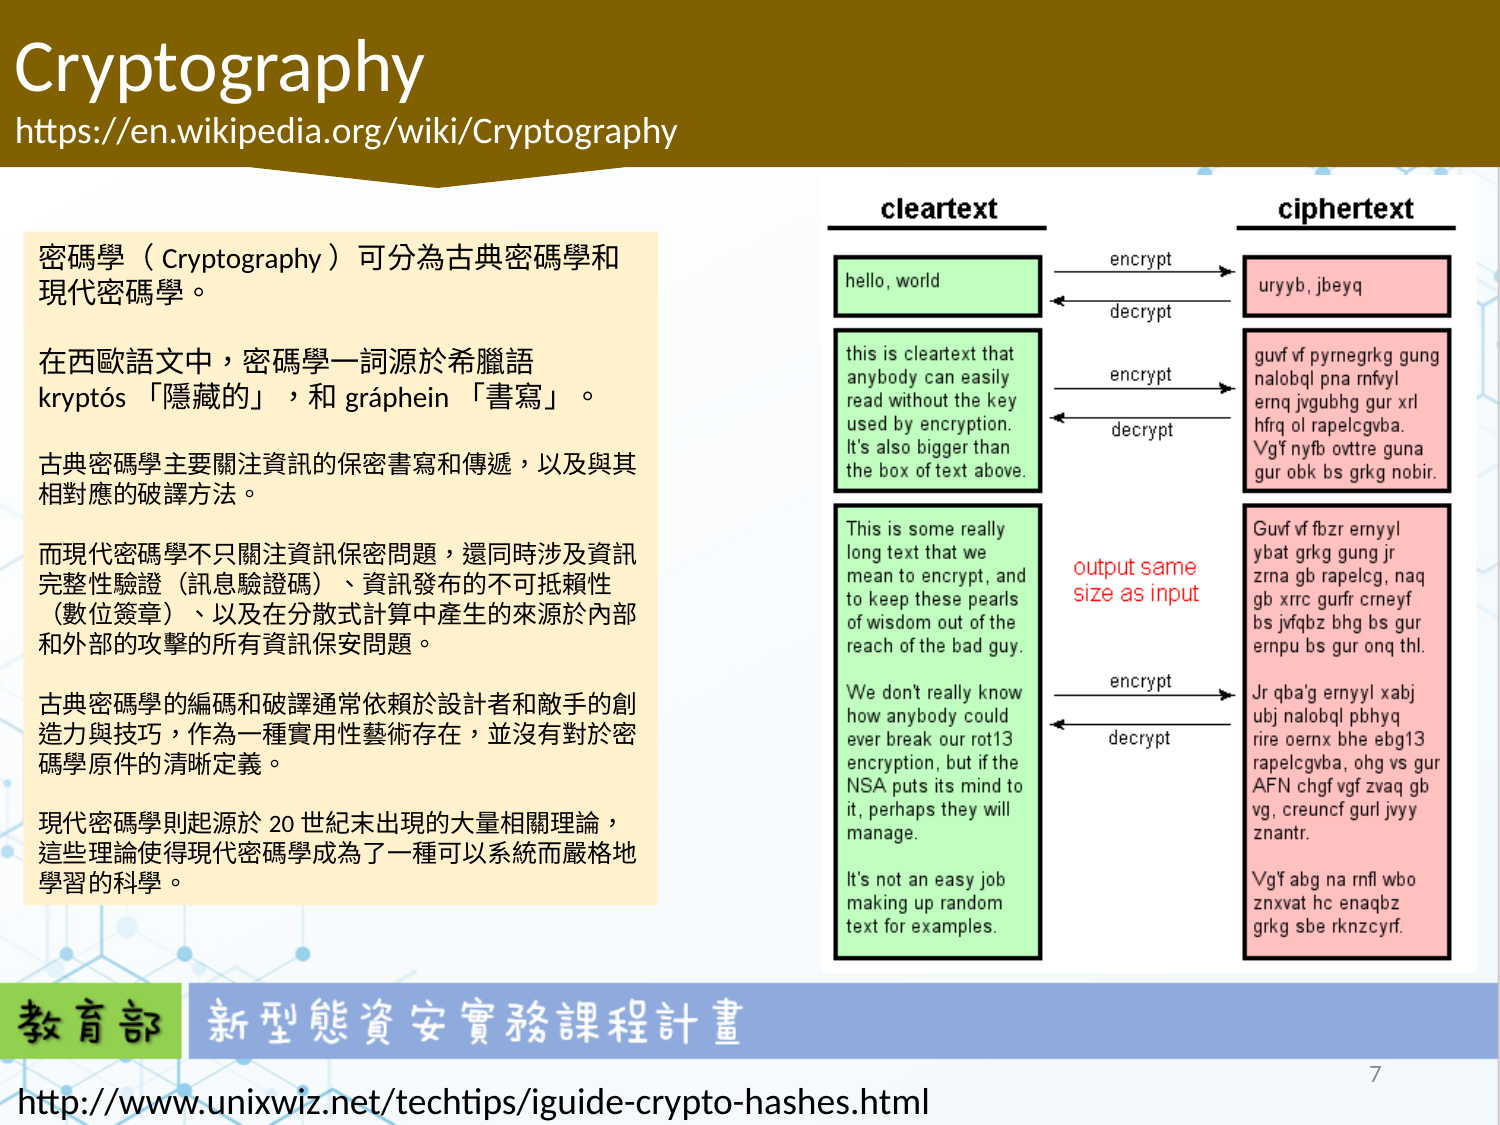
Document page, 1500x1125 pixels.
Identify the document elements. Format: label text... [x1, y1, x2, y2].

text_box Cryptography https://en.wikipedia.org/wiki/Cryptography [0, 0, 1500, 190]
text_box http://www.unixwiz.net/techtips/iguide-crypto-hashes.html [2, 1069, 966, 1125]
text_box 密碼學（Cryptography）可分為古典密碼學和現代密碼學。 在西歐語文中，密碼學一詞源於希臘語kryptós「隱藏的」，和gráphein「書寫」。 古典密碼學主要關注資訊的保密書寫和傳遞，以及與其相對應的破譯方法。 而現代密碼學不只關注資訊保密問題，還同時涉及資訊完整性驗證（訊息驗證碼）、資訊發布的不可抵賴性（數位簽章）、以及在分散式計算中產生的來源於內部和外部的攻擊的所有資訊保安問題。 古典密碼學的編碼和破譯通常依賴於設計者和敵手的創造力與技巧，作為一種實用性藝術存在，並沒有對於密碼學原件的清晰定義。 現代密碼學則起源於20世紀末出現的大量相關理論，這些理論使得現代密碼學成為了一種可以系統而嚴格地學習的科學。 [23, 231, 658, 906]
picture [0, 169, 1500, 1125]
slide_number 7 [1059, 1042, 1397, 1103]
